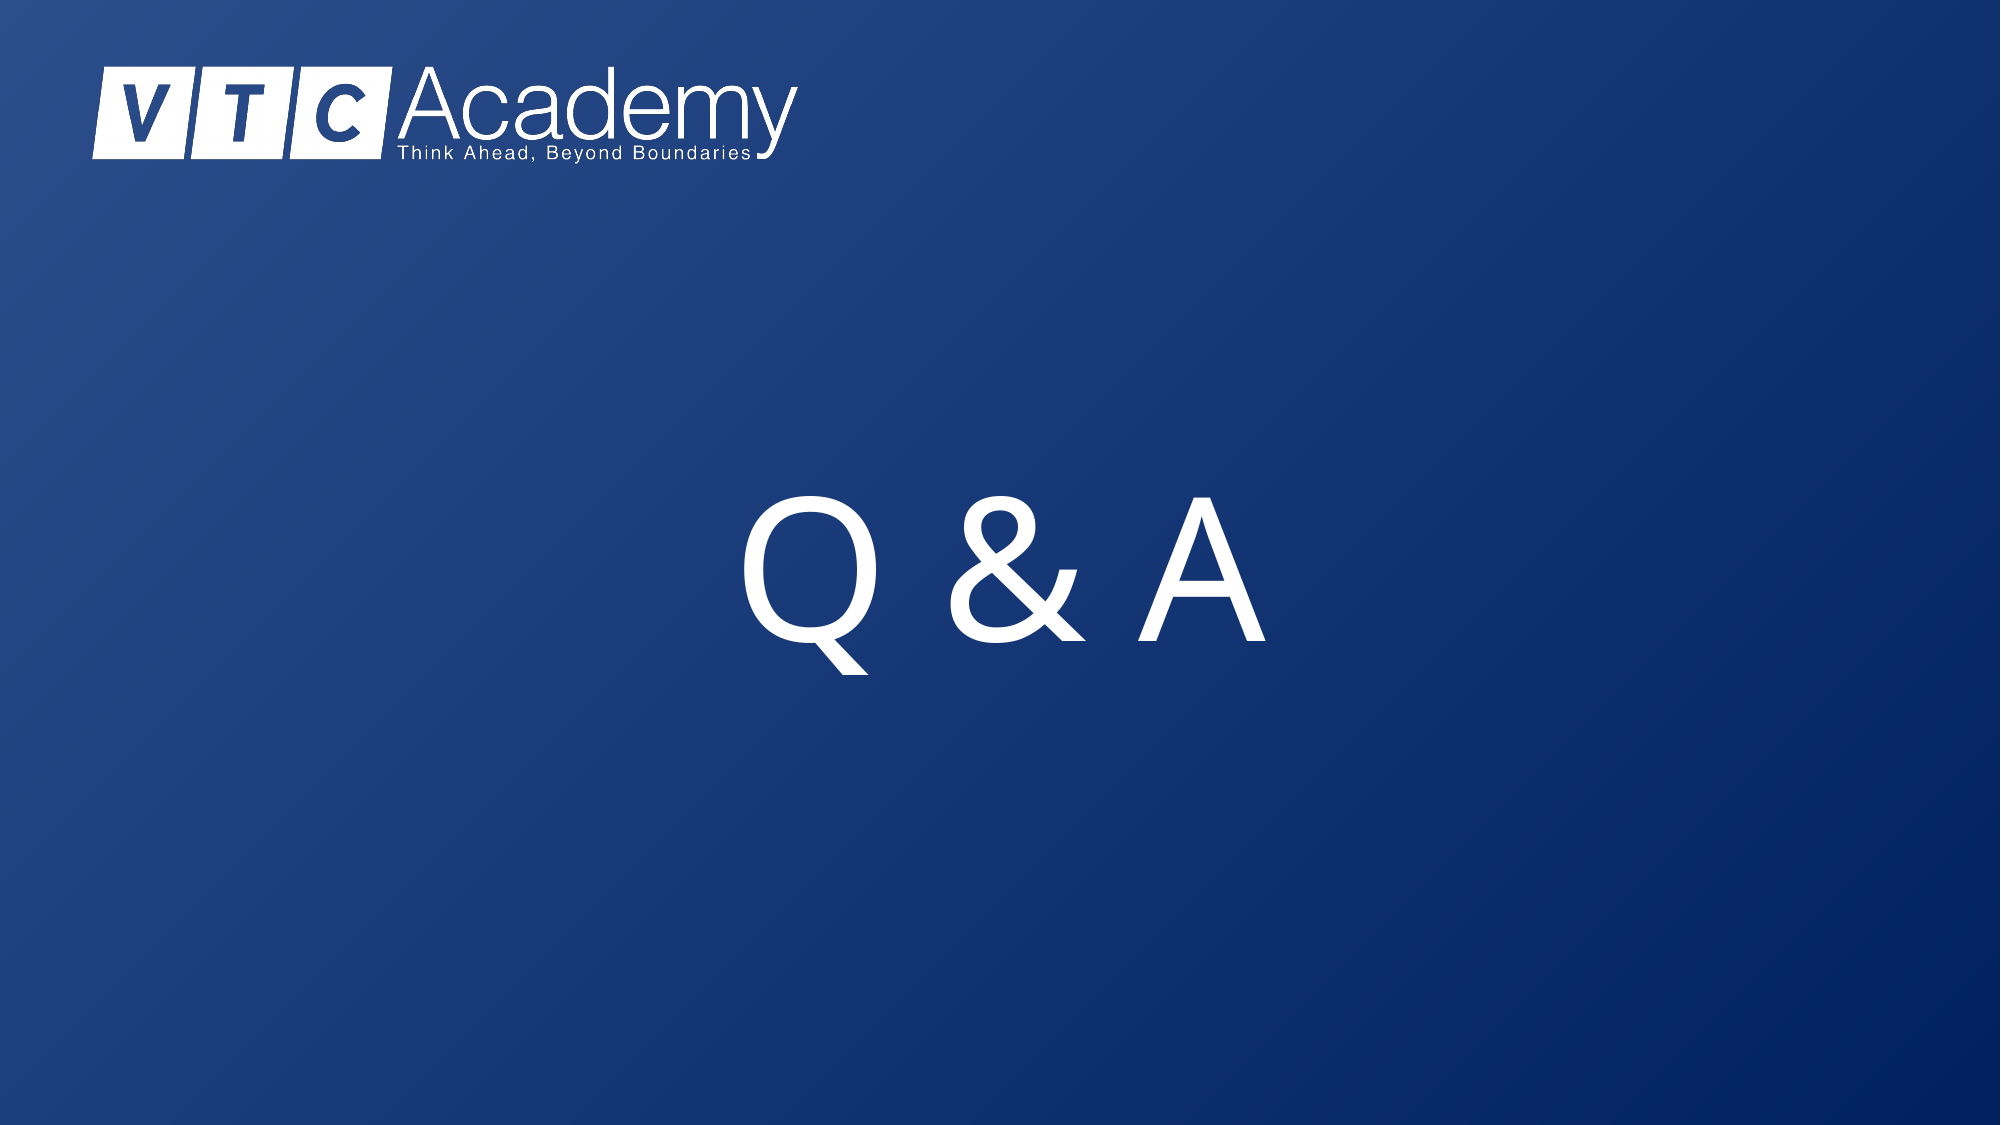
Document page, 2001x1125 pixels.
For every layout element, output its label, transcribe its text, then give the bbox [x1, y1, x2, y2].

picture [67, 45, 823, 185]
text_box Q & A [51, 433, 1949, 689]
